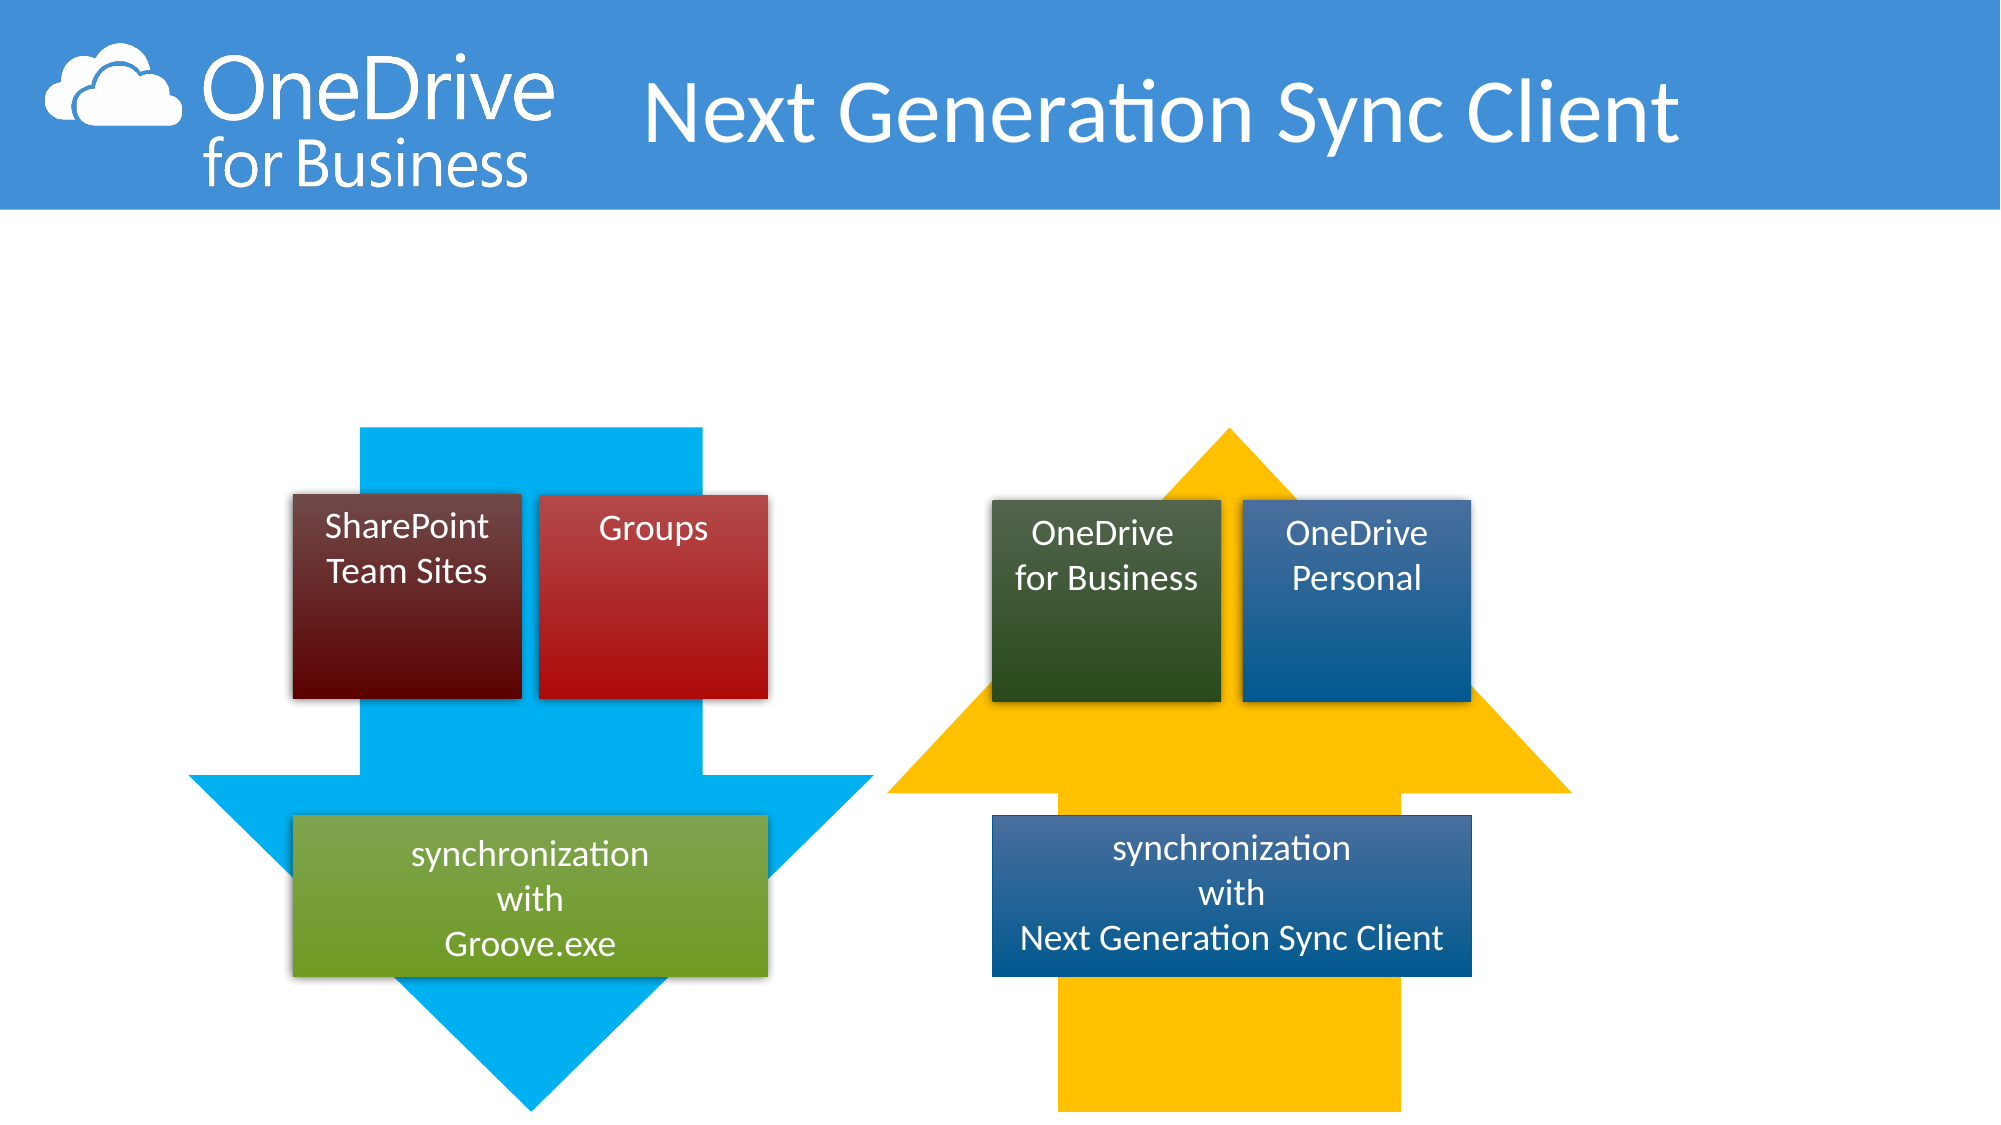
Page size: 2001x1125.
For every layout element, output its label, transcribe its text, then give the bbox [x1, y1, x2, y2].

text_box [185, 426, 877, 873]
text_box [884, 425, 1575, 815]
text_box [1057, 977, 1403, 1113]
text_box Groups [539, 495, 768, 699]
text_box synchronization with Next Generation Sync Client [992, 815, 1472, 977]
text_box SharePoint Team Sites [292, 494, 522, 699]
text_box [402, 987, 660, 1114]
picture [0, 0, 598, 232]
text_box OneDrive for Business [992, 500, 1222, 702]
text_box OneDrive Personal [1242, 500, 1472, 702]
text_box synchronization with Groove.exe [292, 815, 768, 977]
text_box Next Generation Sync Client [628, 43, 1830, 169]
